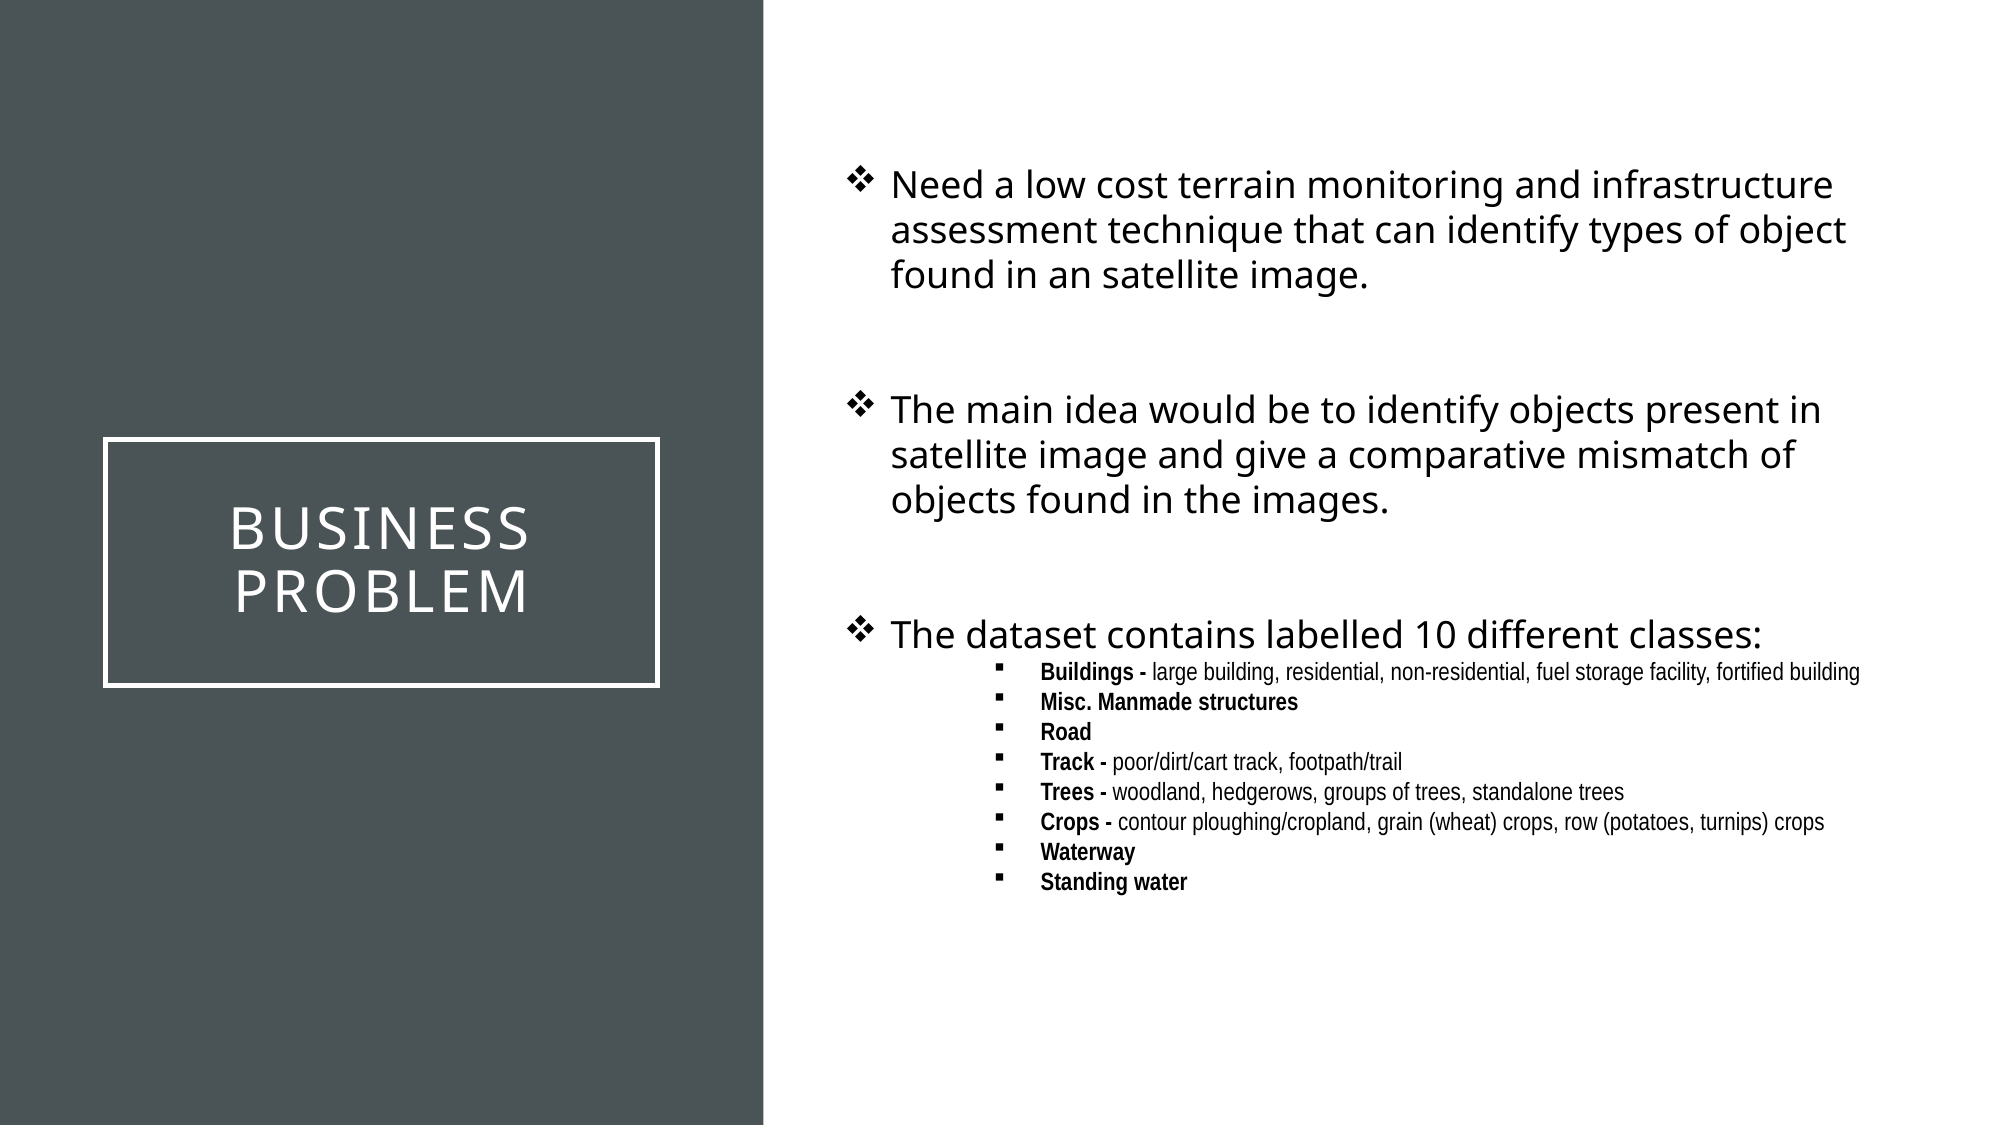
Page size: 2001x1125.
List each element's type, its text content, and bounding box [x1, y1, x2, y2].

title Business Problem [103, 437, 660, 688]
text_box [764, 0, 2000, 1125]
text_box Need a low cost terrain monitoring and infrastructure assessment technique that can identify types of object found in an satellite image. The main idea would be to identify objects present in satellite image and give a comparative mismatch of objects found in the images. The dataset contains labelled 10 different classes: Buildings - large building, residential, non-residential, fuel storage facility, fortified building Misc. Manmade structures Road Track - poor/dirt/cart track, footpath/trail Trees - woodland, hedgerows, groups of trees, standalone trees Crops - contour ploughing/cropland, grain (wheat) crops, row (potatoes, turnips) crops Waterway Standing water [828, 153, 1935, 963]
text_box [0, 0, 764, 1125]
